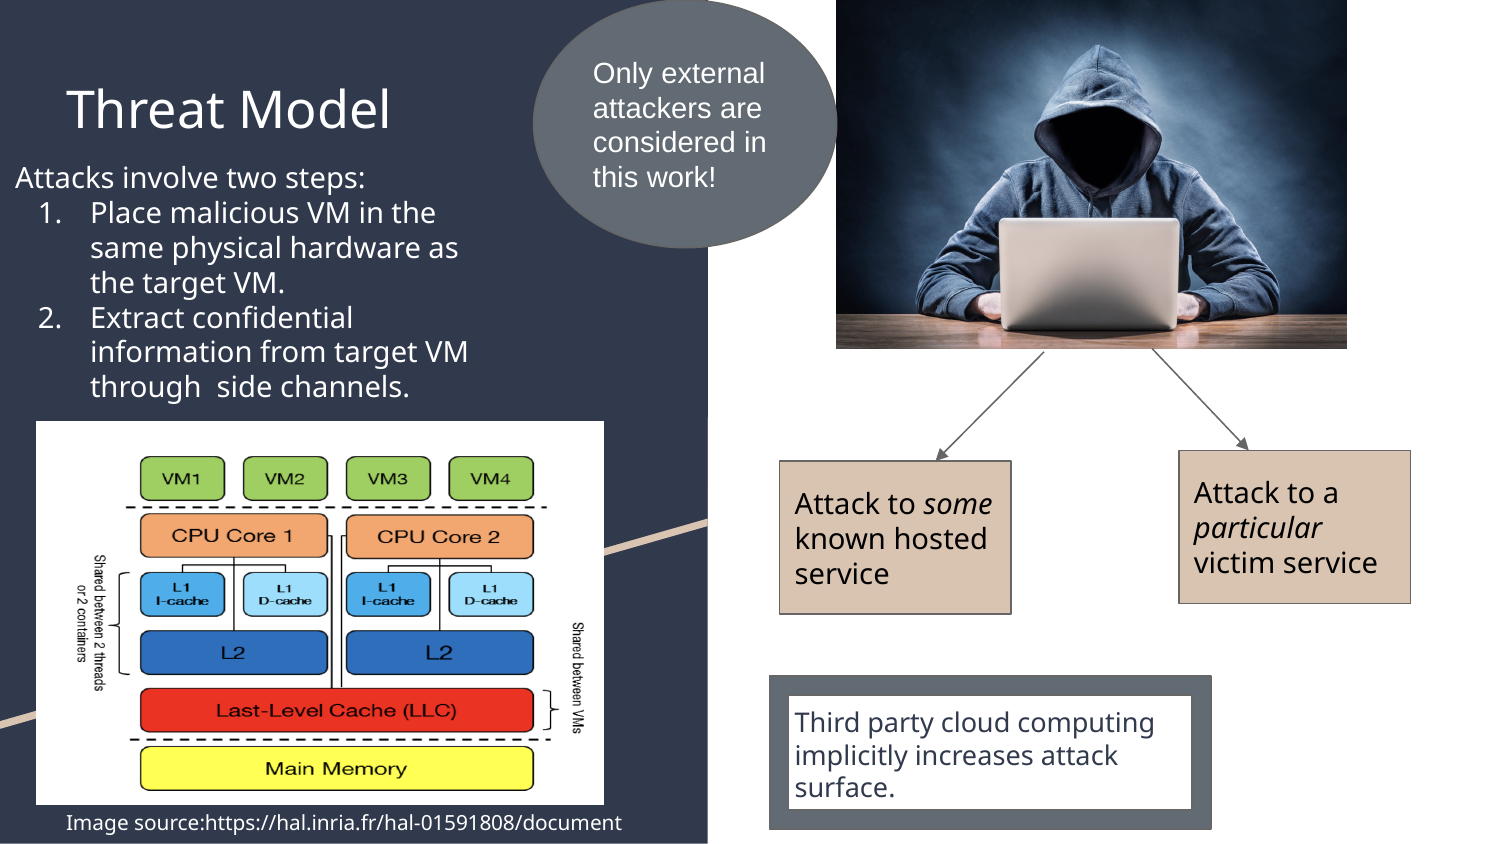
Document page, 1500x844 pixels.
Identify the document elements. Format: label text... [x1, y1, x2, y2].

text_box Attack to some known hosted service [779, 461, 1012, 615]
text_box Third party cloud computing implicitly increases attack surface. [789, 696, 1191, 810]
text_box Only external attackers are considered in this work! [533, 0, 831, 248]
picture [36, 421, 604, 805]
picture [836, 0, 1347, 349]
text_box Attack to a particular victim service [1178, 450, 1411, 604]
text_box Attacks involve two steps: Place malicious VM in the same physical hardware as the target VM. Extract confidential information from target VM through side channels. [0, 144, 526, 419]
text_box Image source:https://hal.inria.fr/hal-01591808/document [51, 796, 723, 844]
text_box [935, 351, 1045, 462]
title Threat Model [51, 61, 571, 207]
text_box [1151, 348, 1250, 451]
text_box [769, 676, 1211, 830]
